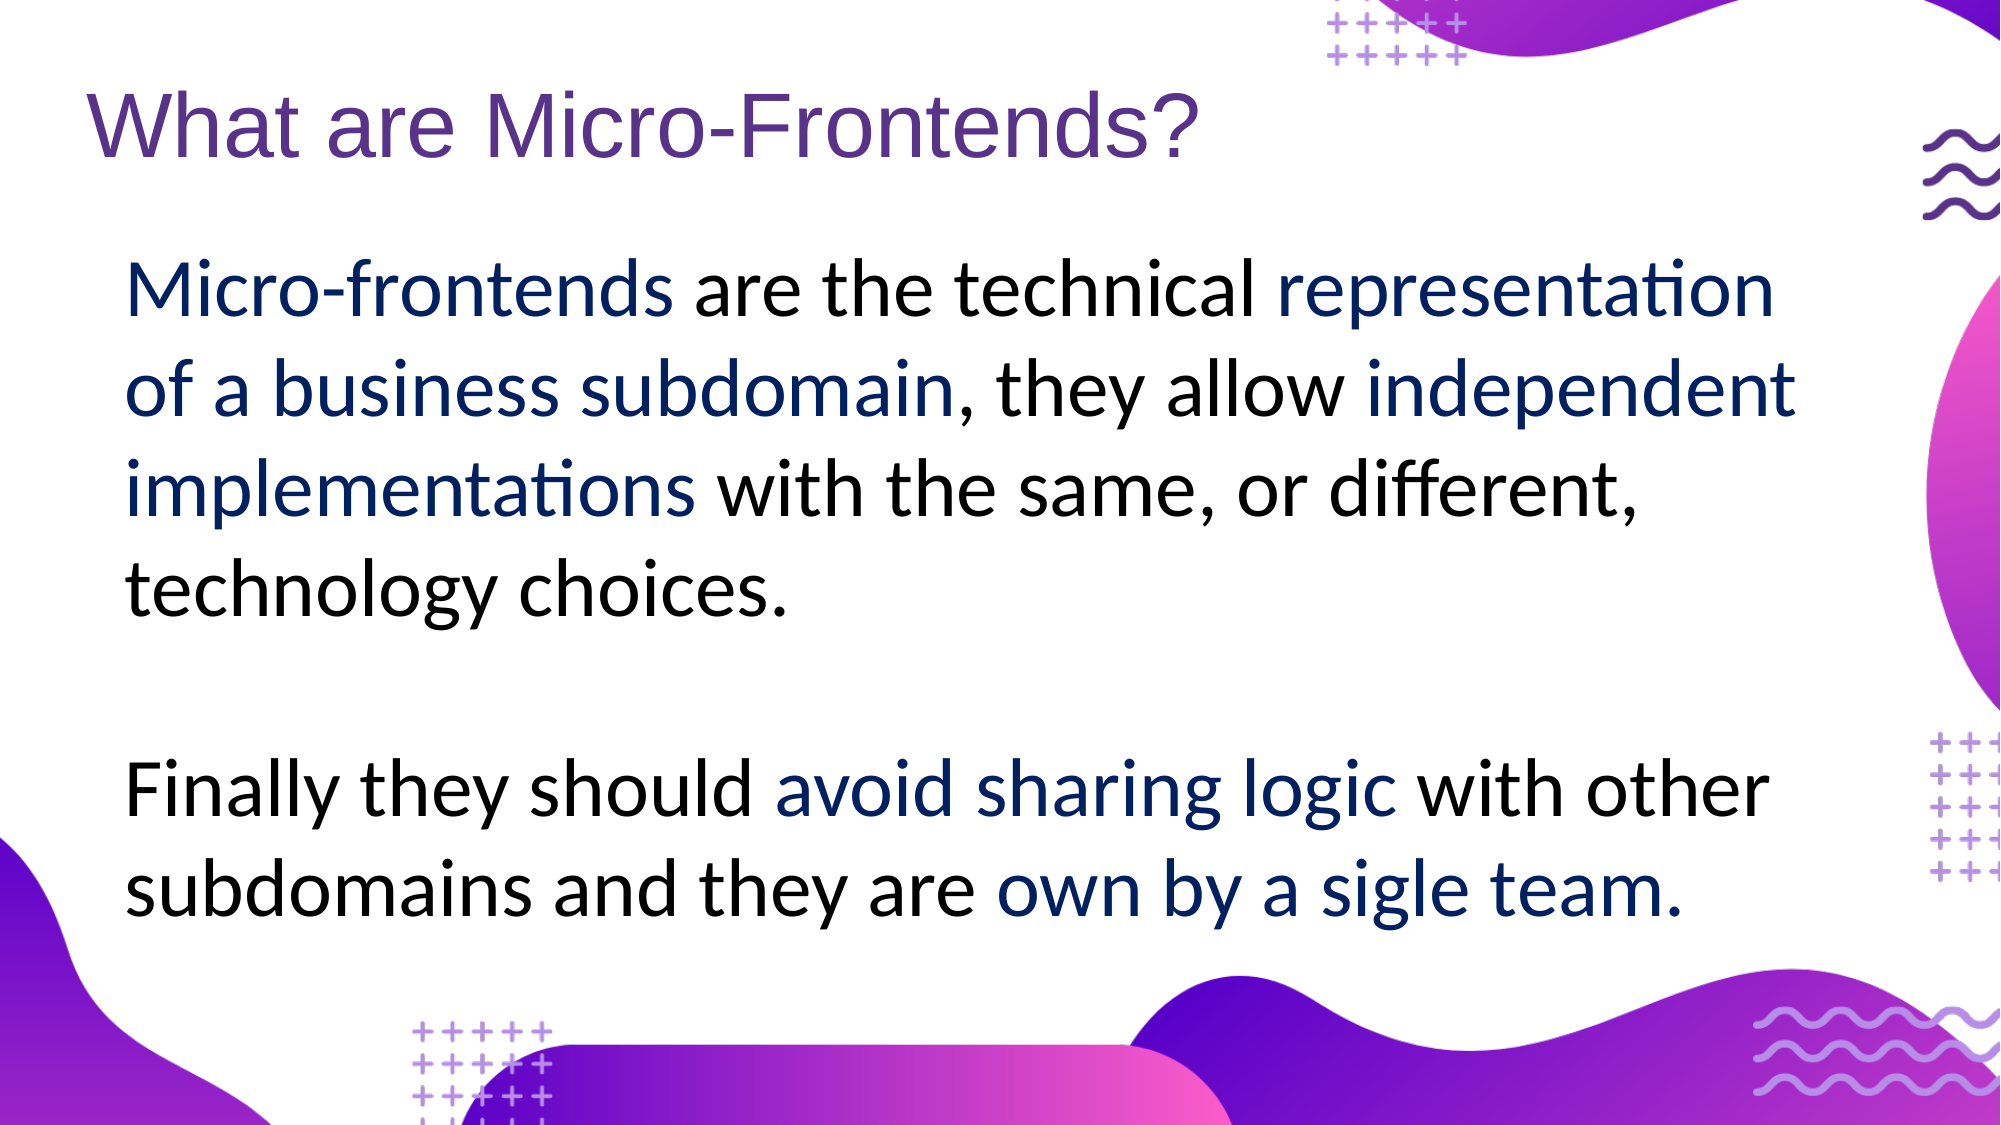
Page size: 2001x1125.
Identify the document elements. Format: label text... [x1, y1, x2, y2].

text_box Micro-frontends are the technical representation of a business subdomain, they allow independent implementations with the same, or different, technology choices. Finally they should avoid sharing logic with other subdomains and they are own by a sigle team. [109, 225, 1835, 941]
picture [0, 0, 2000, 1125]
title What are Micro-Frontends? [70, 47, 1911, 209]
